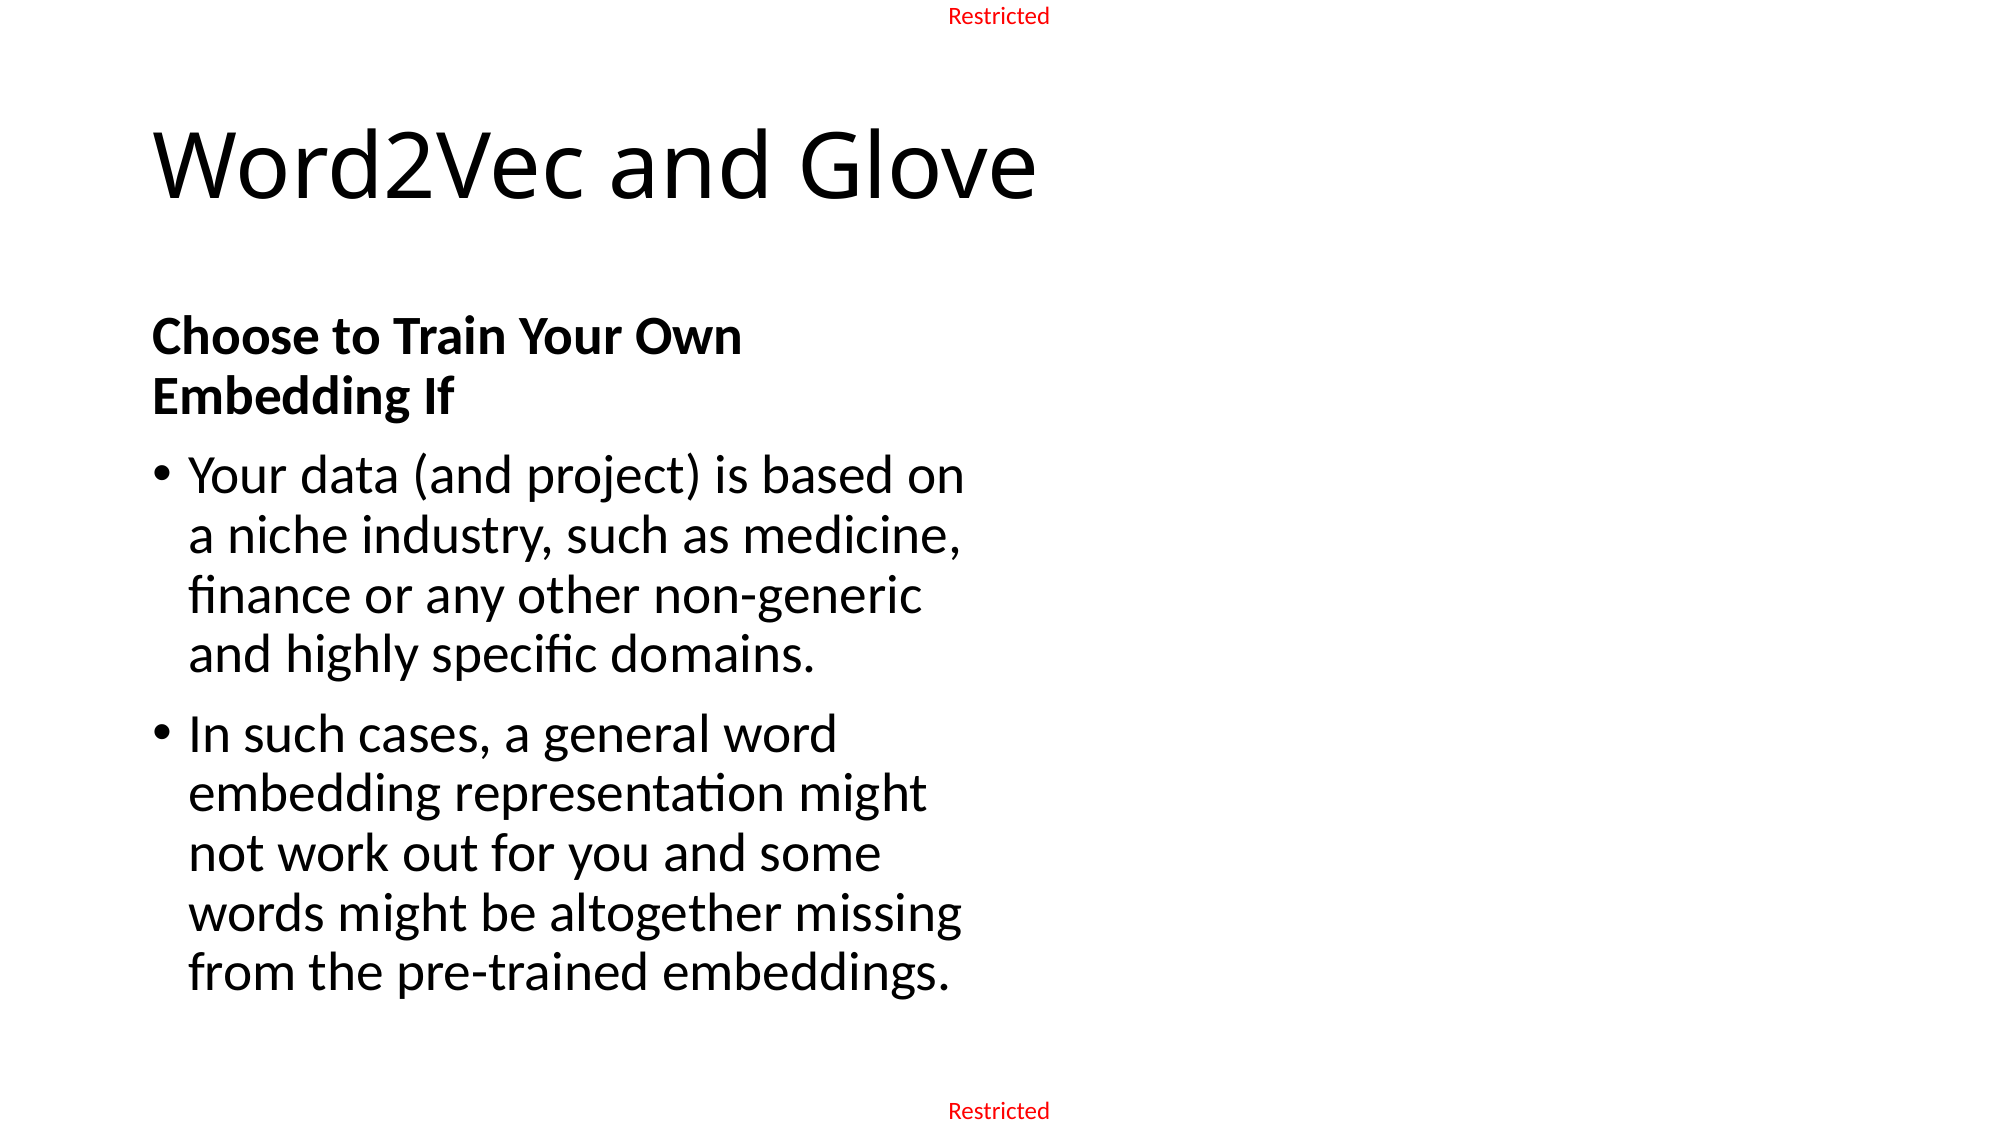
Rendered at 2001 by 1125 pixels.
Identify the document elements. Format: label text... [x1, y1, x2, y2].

list Choose to Train Your Own Embedding If Your data (and project) is based on a niche industry, such as medicine, finance or any other non-generic and highly specific domains. In such cases, a general word embedding representation might not work out for you and some words might be altogether missing from the pre-trained embeddings. [137, 299, 988, 1125]
title Word2Vec and Glove [137, 59, 1863, 278]
